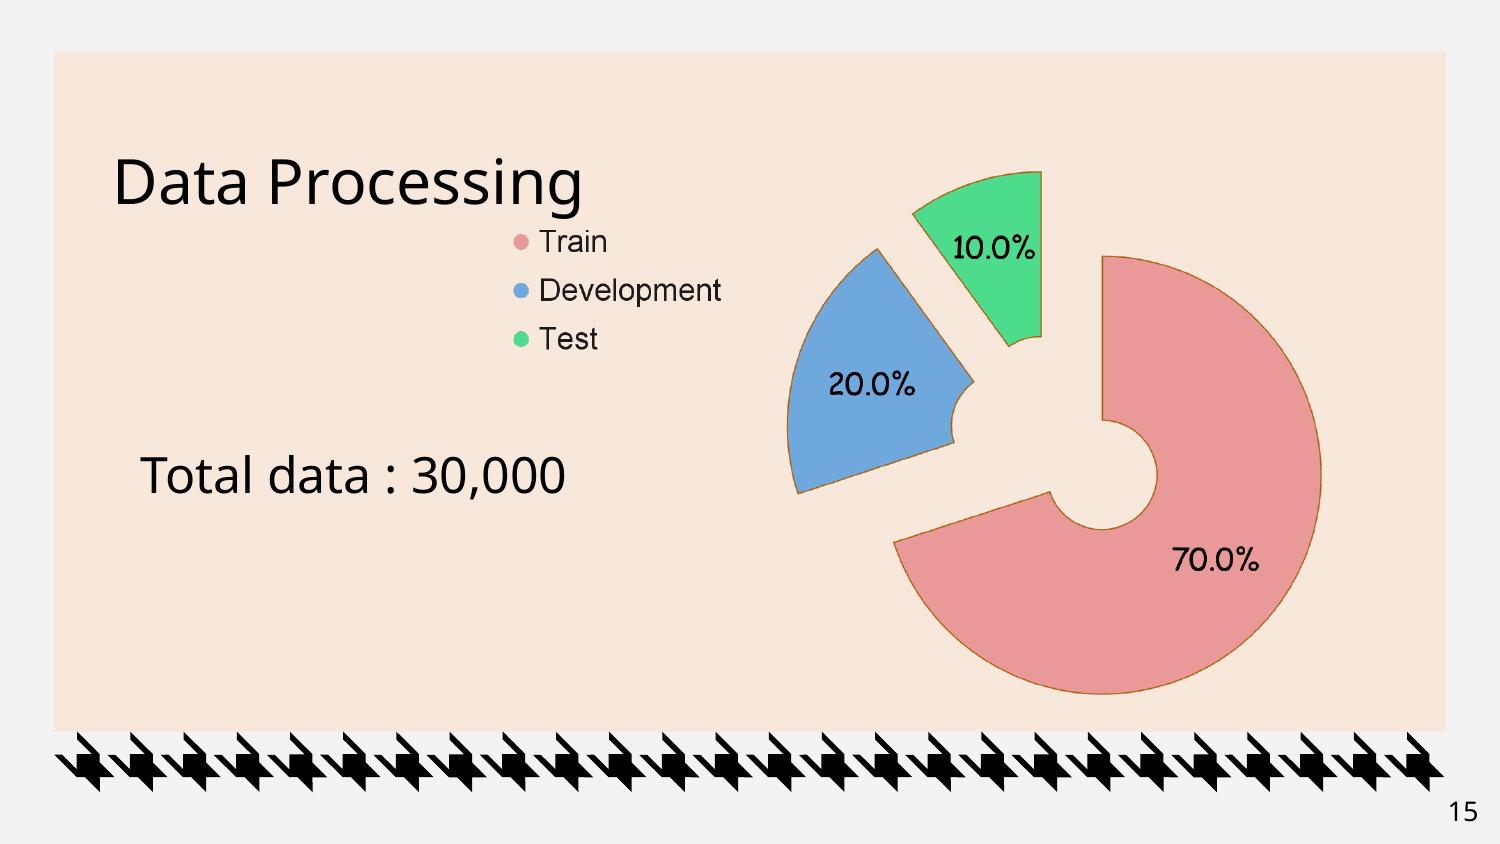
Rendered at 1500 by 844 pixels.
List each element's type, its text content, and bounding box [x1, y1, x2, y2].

picture [485, 159, 1362, 702]
title Data Processing [97, 102, 1284, 182]
slide_number ‹#› [1403, 779, 1494, 844]
text_box Total data : 30,000 [90, 428, 480, 519]
